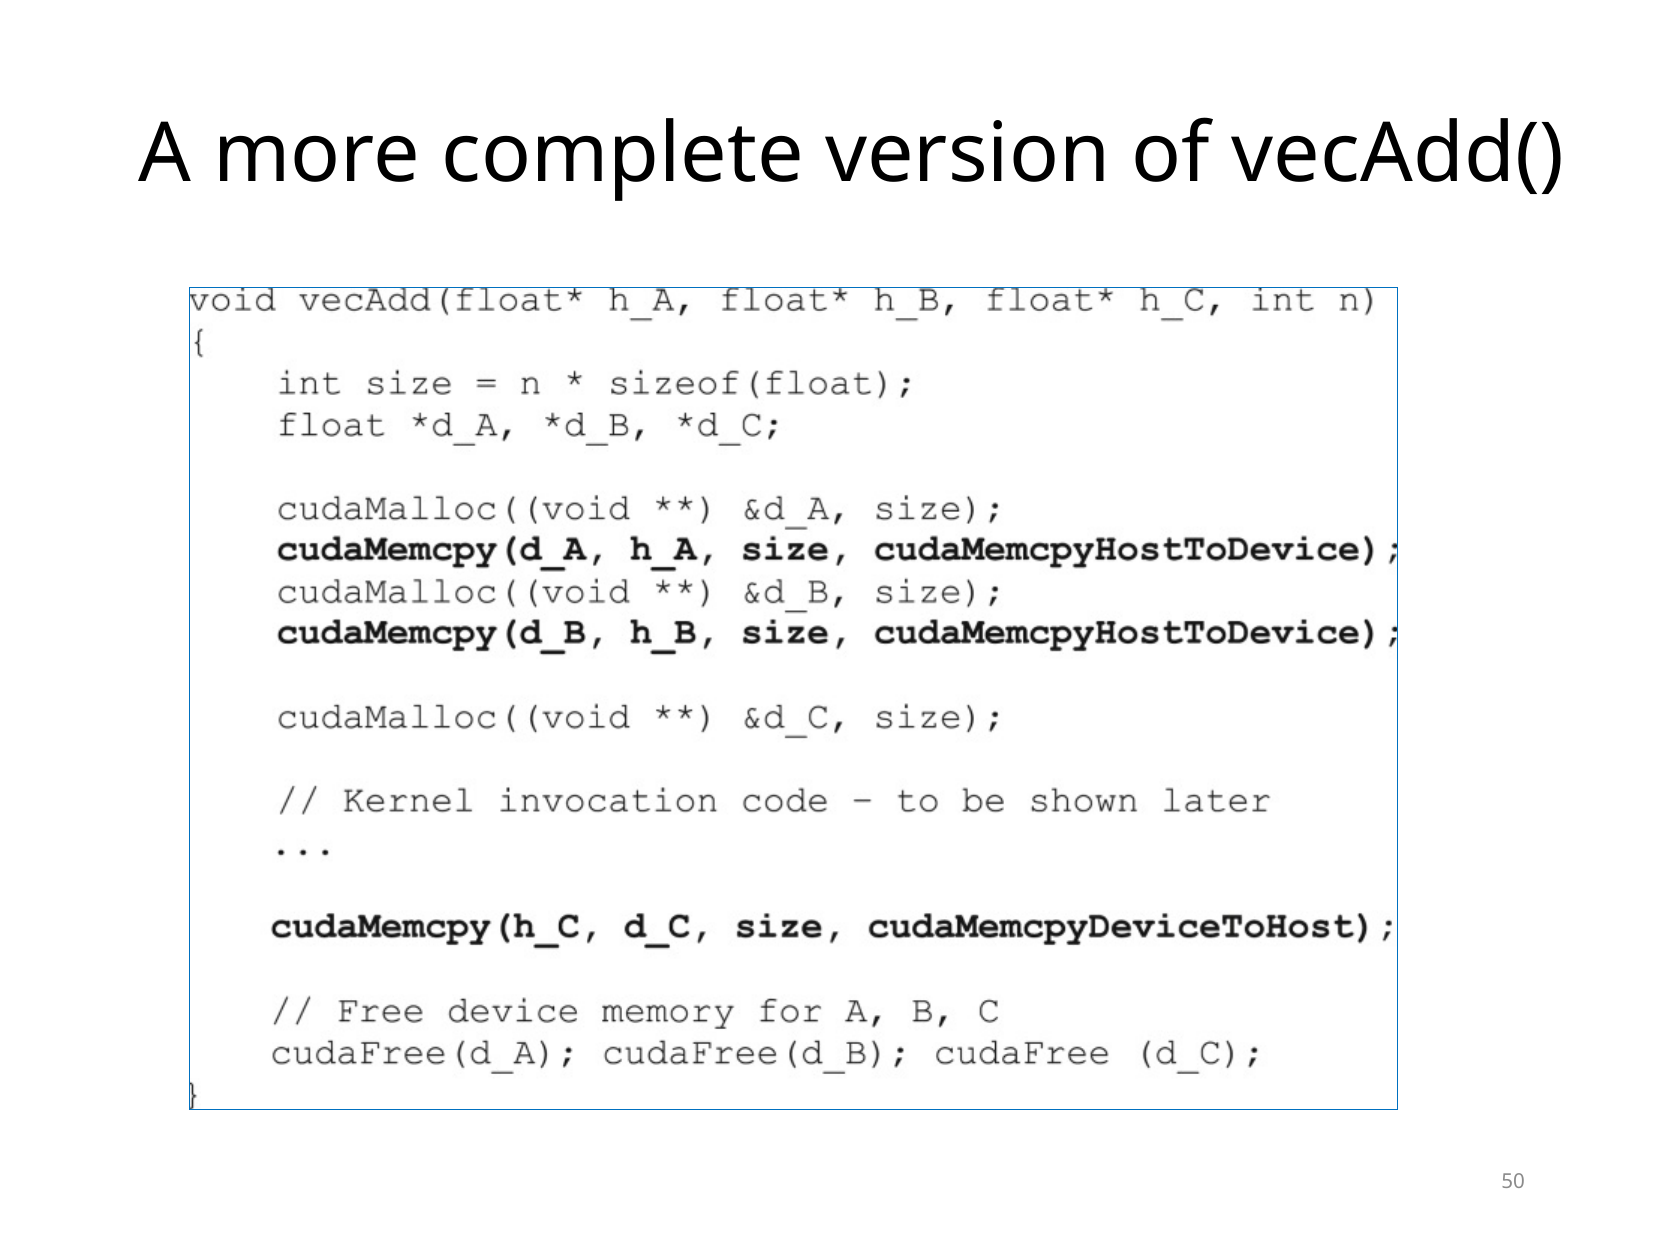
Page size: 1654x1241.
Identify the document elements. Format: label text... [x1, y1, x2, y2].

text_box A more complete version of vecAdd() [124, 41, 1626, 248]
picture [189, 287, 1398, 1110]
slide_number 50 [1167, 1149, 1540, 1216]
